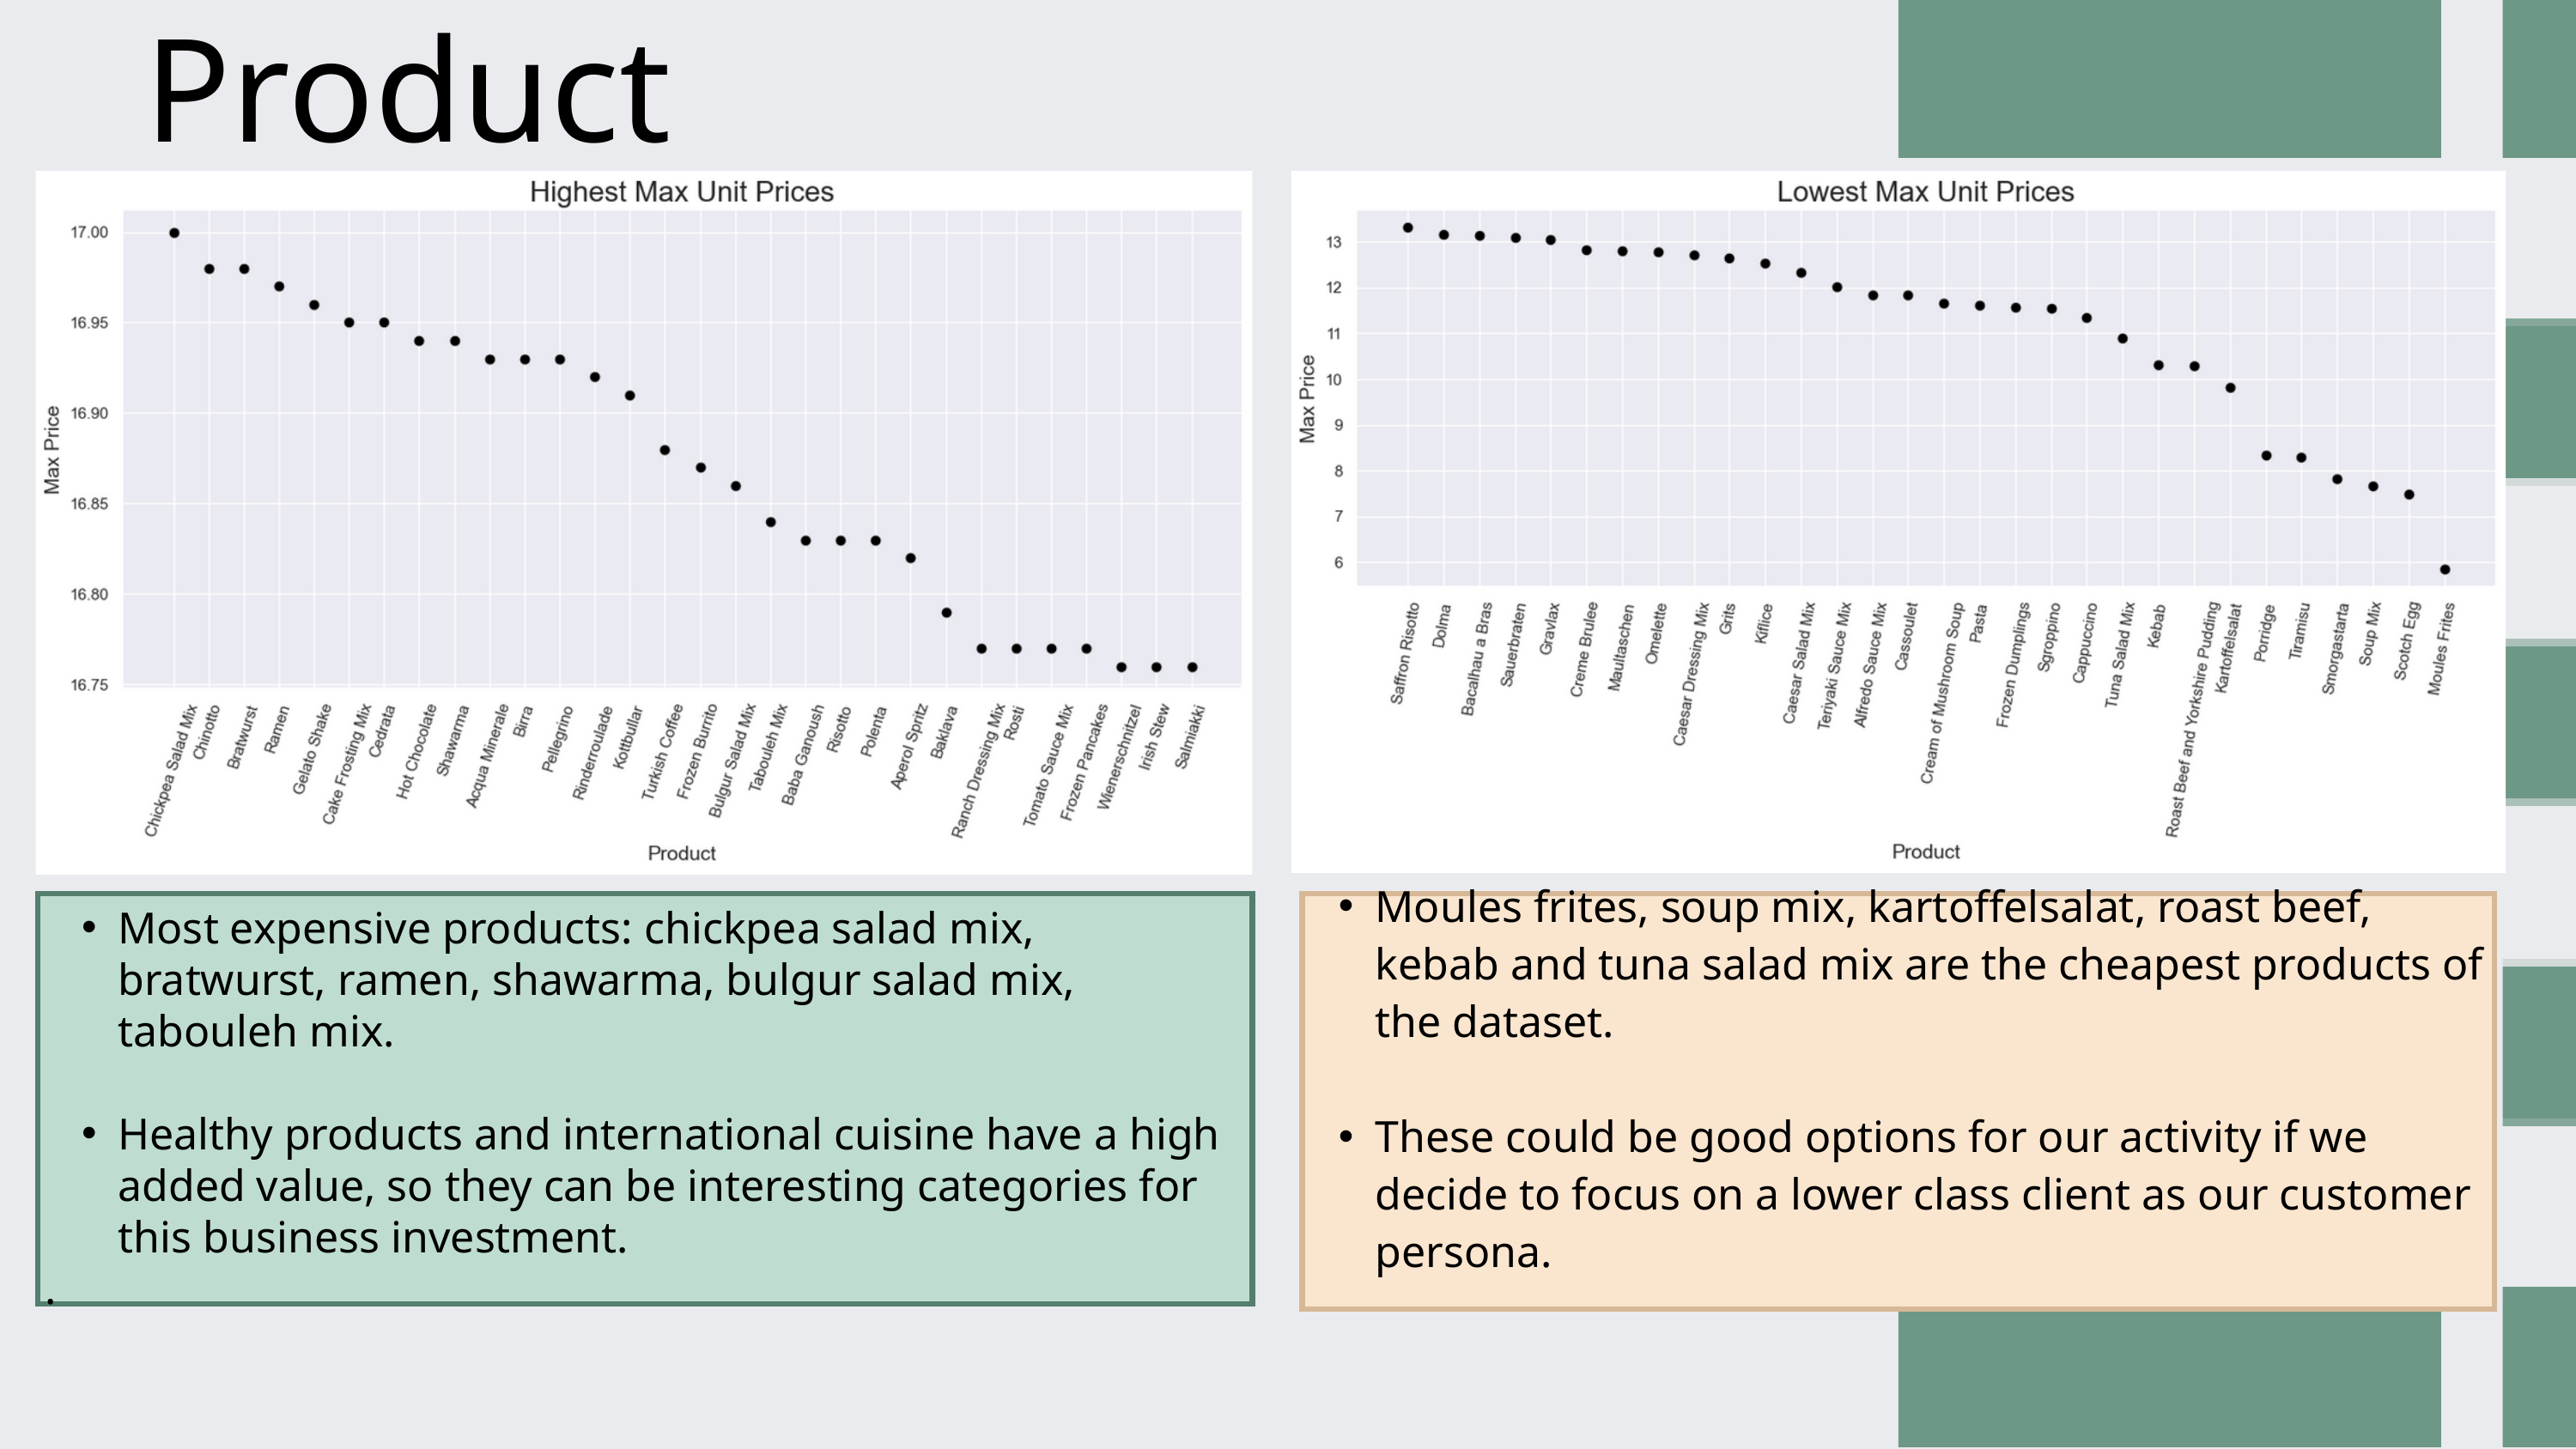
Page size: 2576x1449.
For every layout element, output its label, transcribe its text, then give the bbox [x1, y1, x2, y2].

text_box Product [144, 0, 933, 171]
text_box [1898, 0, 2576, 1448]
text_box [1302, 893, 2495, 1310]
text_box [35, 171, 1253, 875]
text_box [37, 893, 1253, 1304]
text_box [1291, 171, 1893, 873]
